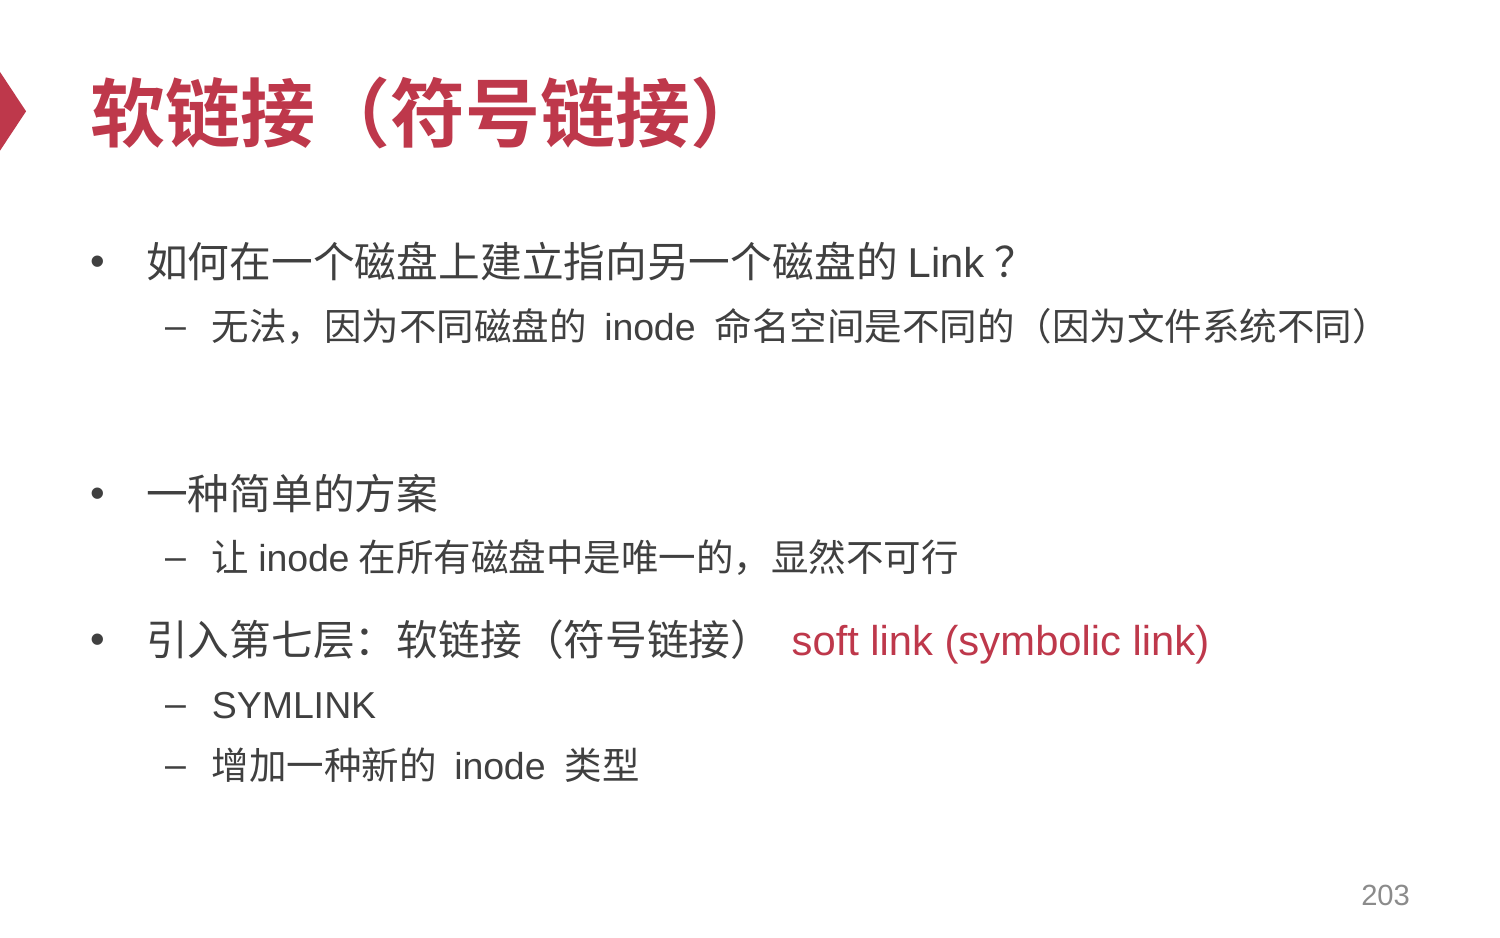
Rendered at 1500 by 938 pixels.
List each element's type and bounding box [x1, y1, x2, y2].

slide_number [1074, 868, 1425, 919]
title [75, 37, 1425, 186]
list [75, 218, 1425, 894]
